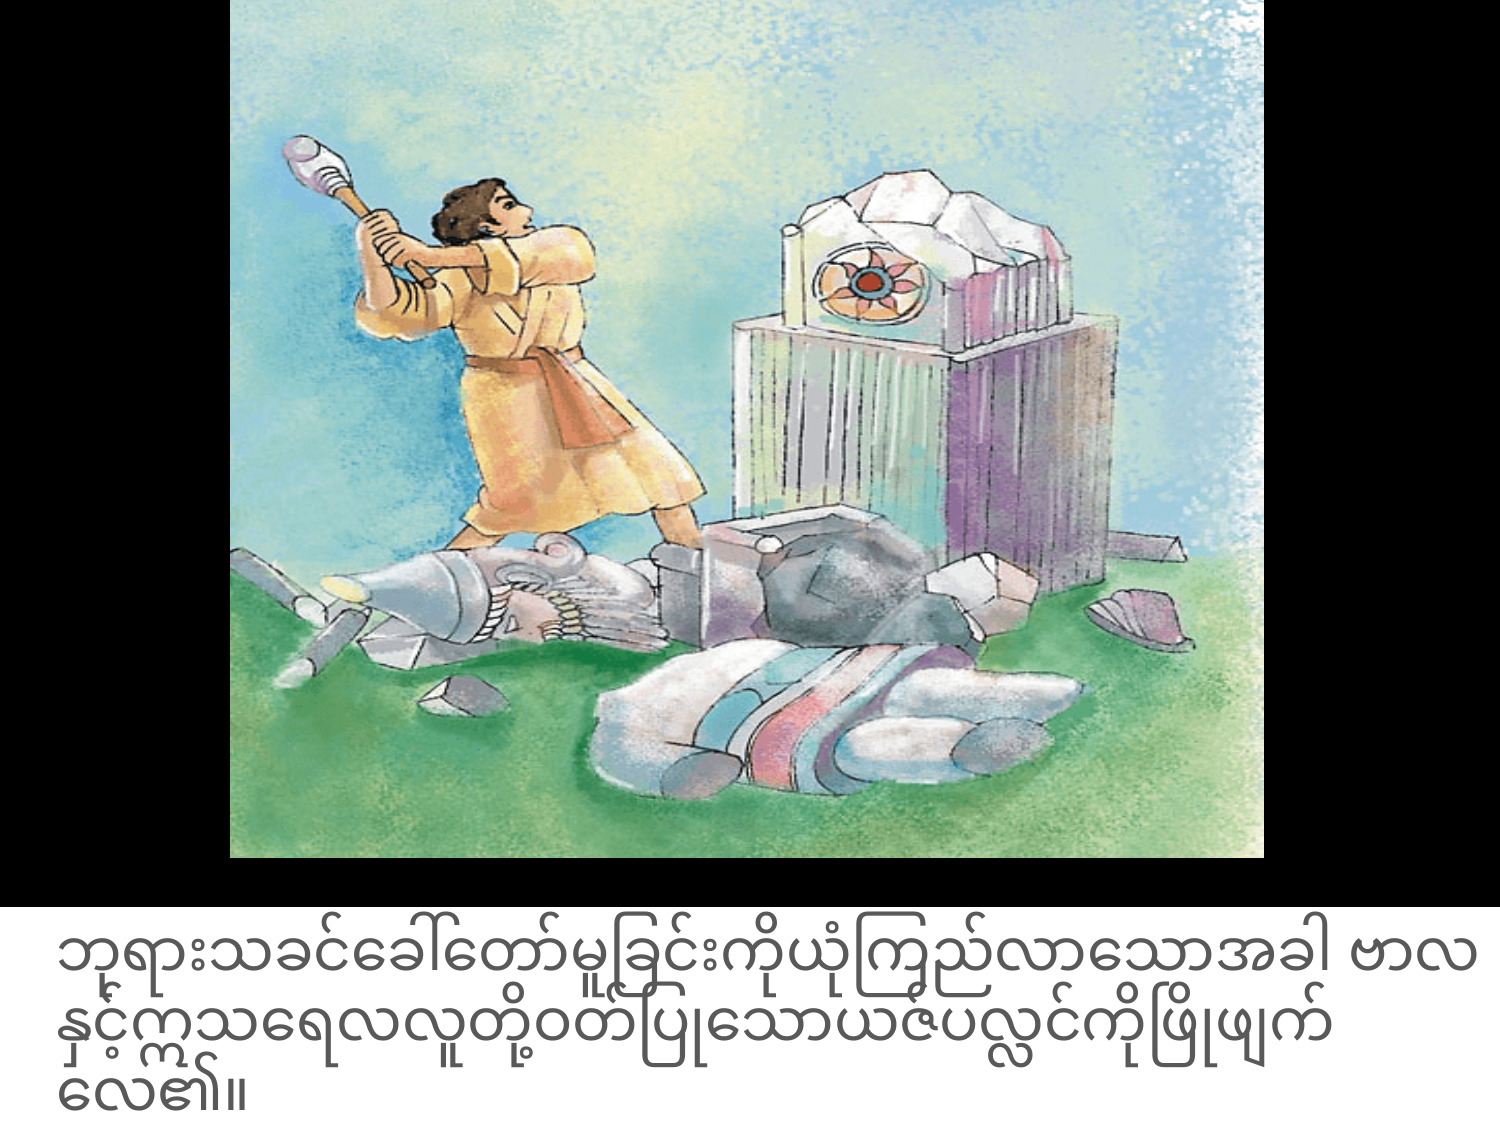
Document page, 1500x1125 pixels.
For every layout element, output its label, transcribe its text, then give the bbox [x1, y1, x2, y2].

text_box ဘု​ရား​သ​ခင်​ခေါ်​တော်​မူ​ခြင်း​ကို​ယုံ​ကြည်​လာ​သော​အ​ခါ ဗာ​လ​နှင့်​ဣ​သ​ရေ​လ​လူ​တို့​ဝတ်​ပြု​သော​ယဇ်​ပလ္လင်​ကို​ဖြို​ဖျက်​လေ၏။ [41, 905, 1500, 1125]
text_box [0, 0, 1500, 907]
picture [230, 0, 1265, 858]
